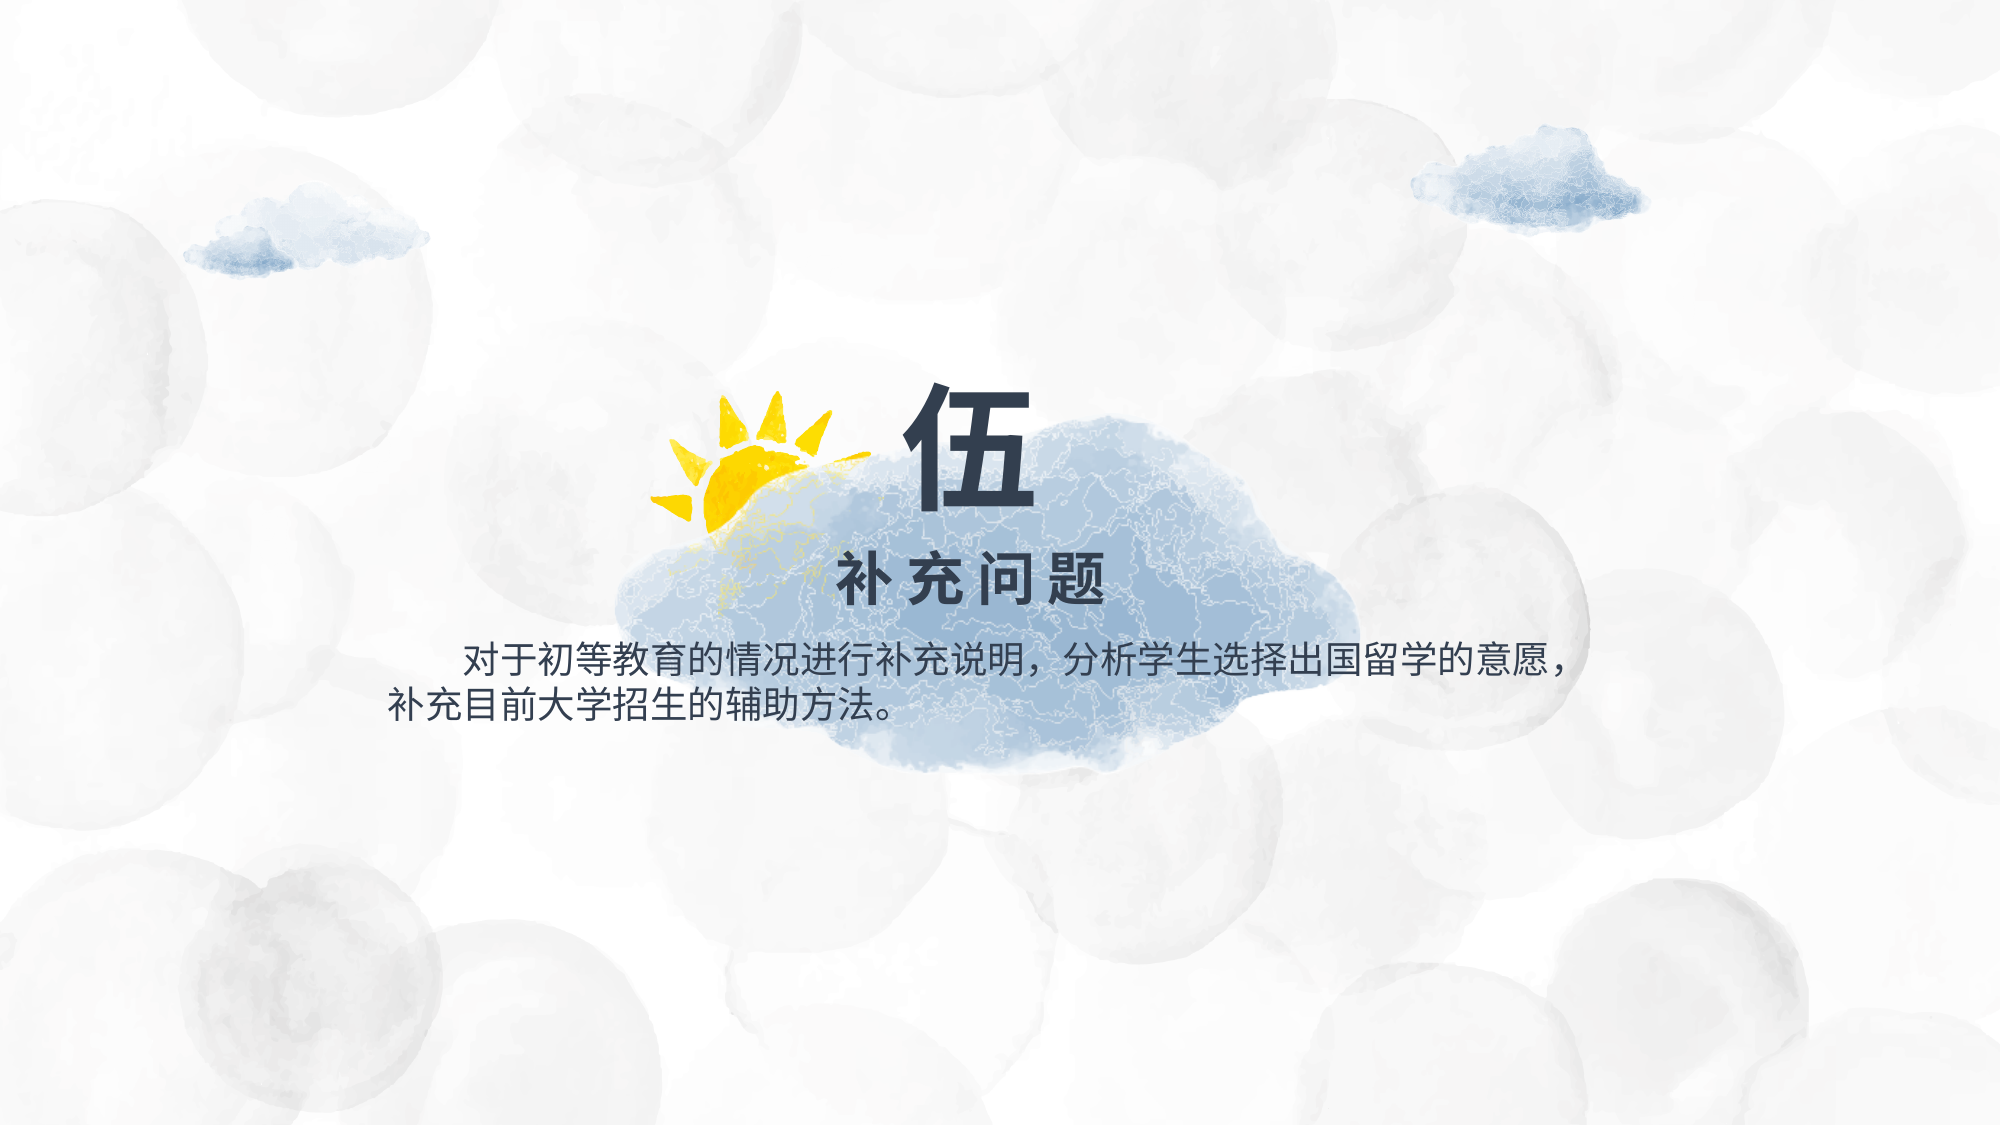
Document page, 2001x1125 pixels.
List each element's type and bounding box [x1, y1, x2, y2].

text_box [884, 352, 1055, 567]
picture [0, 0, 2000, 1125]
